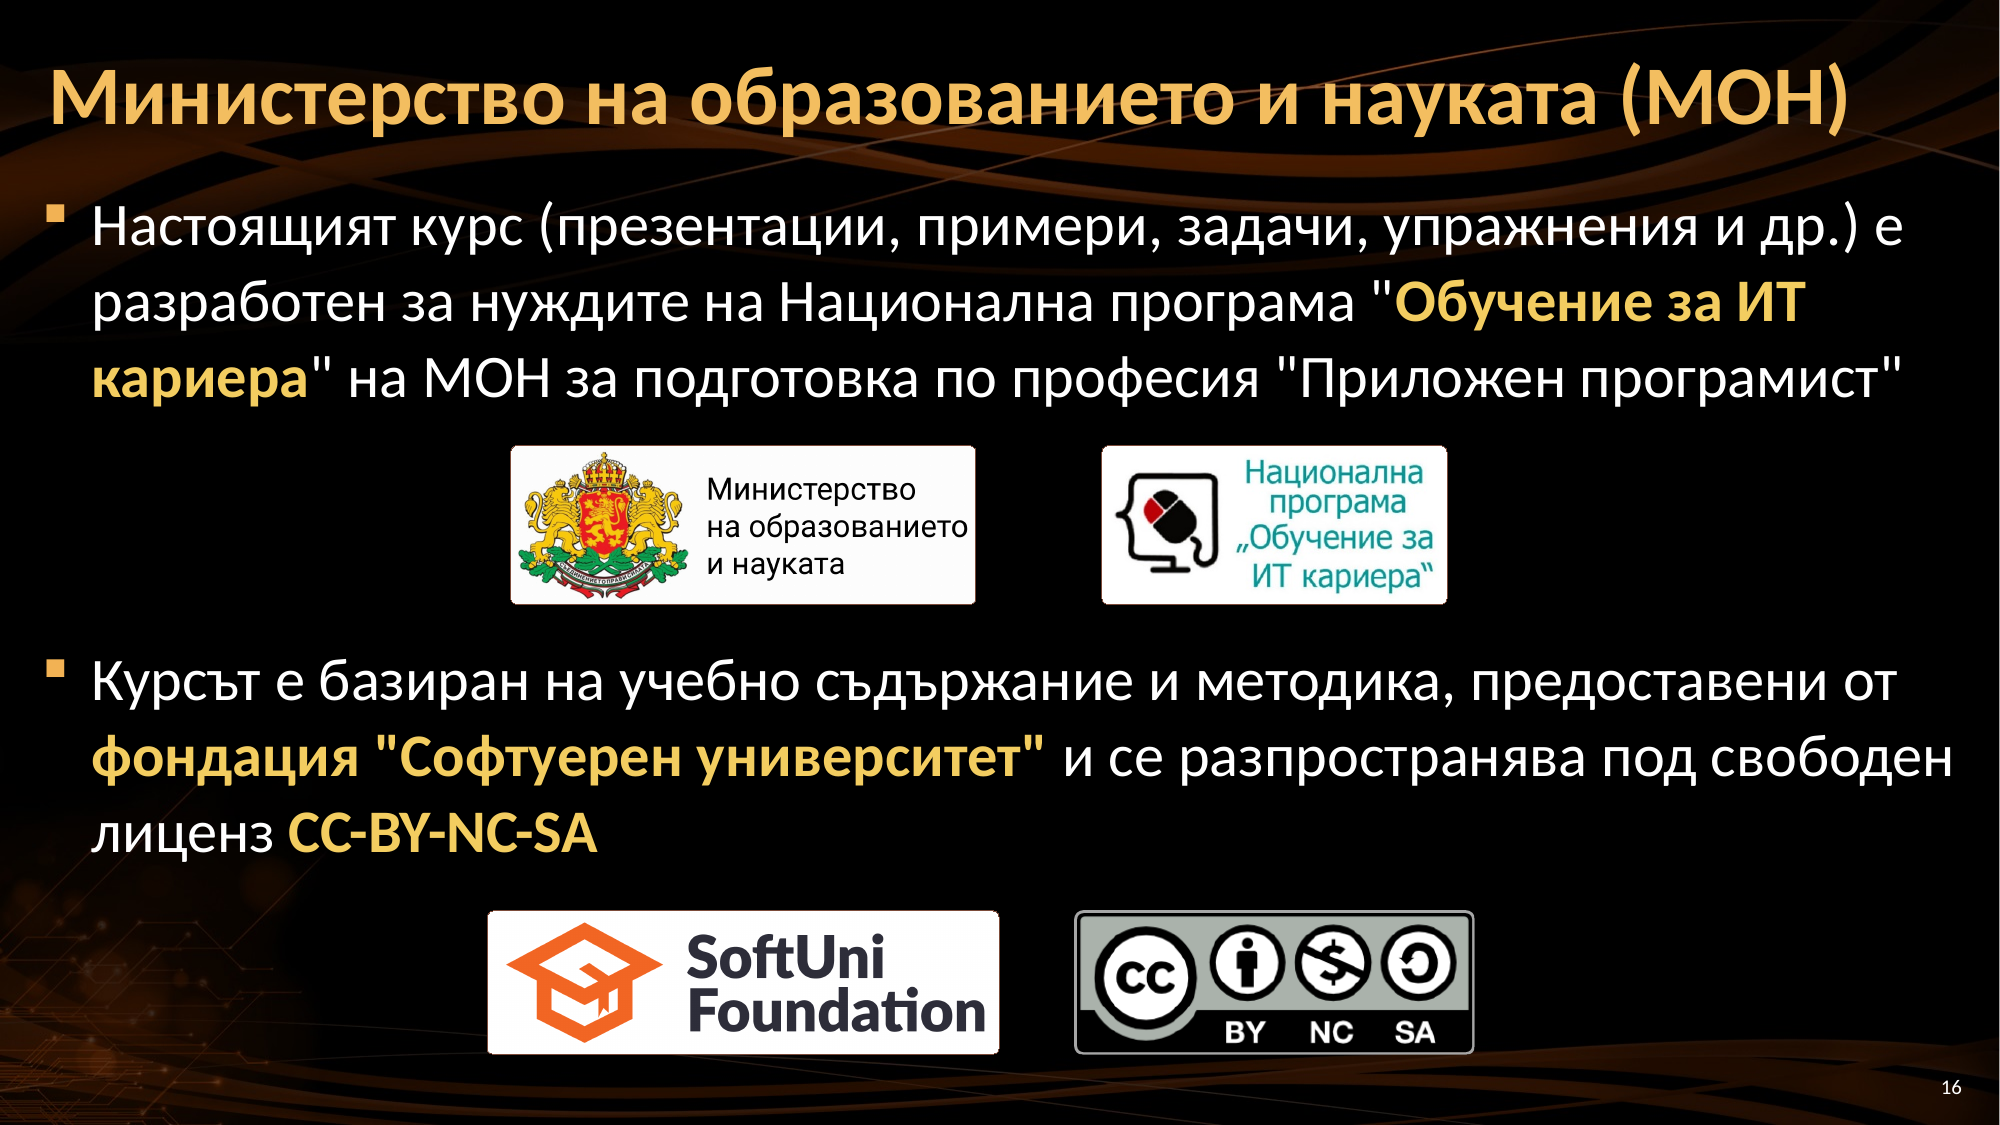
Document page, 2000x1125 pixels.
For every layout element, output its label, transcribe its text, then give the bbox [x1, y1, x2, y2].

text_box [487, 910, 1475, 1055]
picture [0, 0, 2000, 1125]
list Настоящият курс (презентации, примери, задачи, упражнения и др.) е разработен за нуждите на Национална програма "Обучение за ИТ кариера" на МОН за подготовка по професия "Приложен програмист" Курсът е базиран на учебно съдържание и методика, предоставени от фондация "Софтуерен университет" и се разпространява под свободен лиценз CC-BY-NC-SA [23, 174, 1975, 1103]
slide_number 16 [1897, 1070, 1968, 1103]
title Министерство на образованието и науката (МОН) [30, 6, 1975, 189]
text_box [510, 445, 1448, 605]
